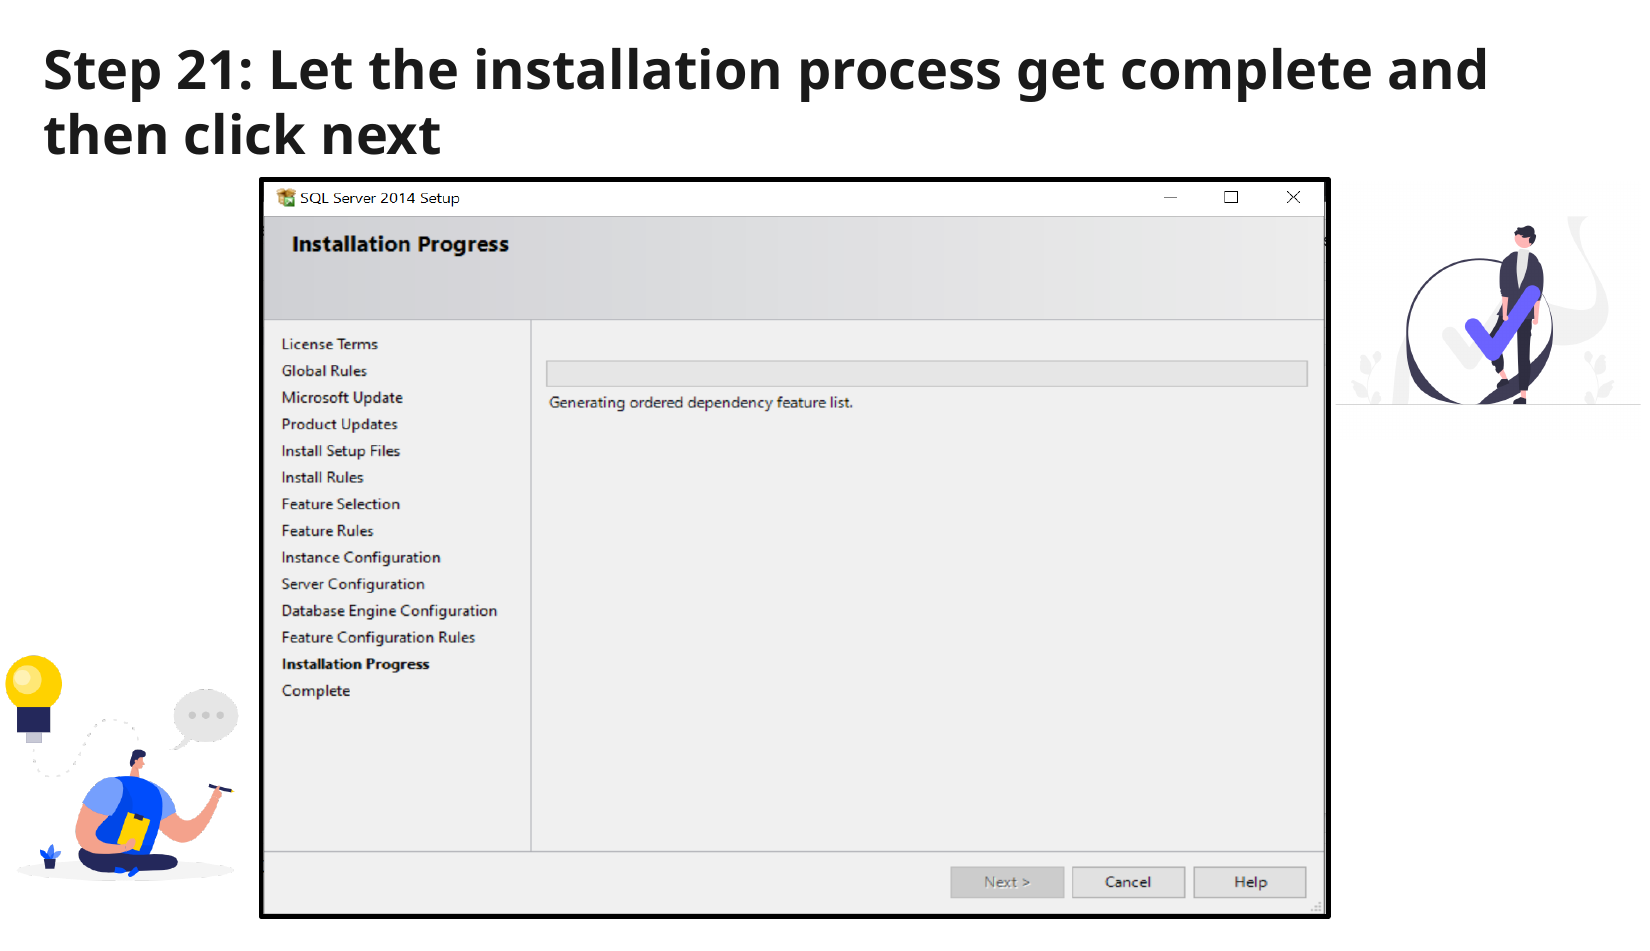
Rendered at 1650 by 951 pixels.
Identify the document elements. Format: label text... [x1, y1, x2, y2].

picture [0, 181, 1327, 947]
text_box Step 21: Let the installation process get complete and then click next [28, 20, 1622, 180]
picture [1335, 181, 1641, 441]
